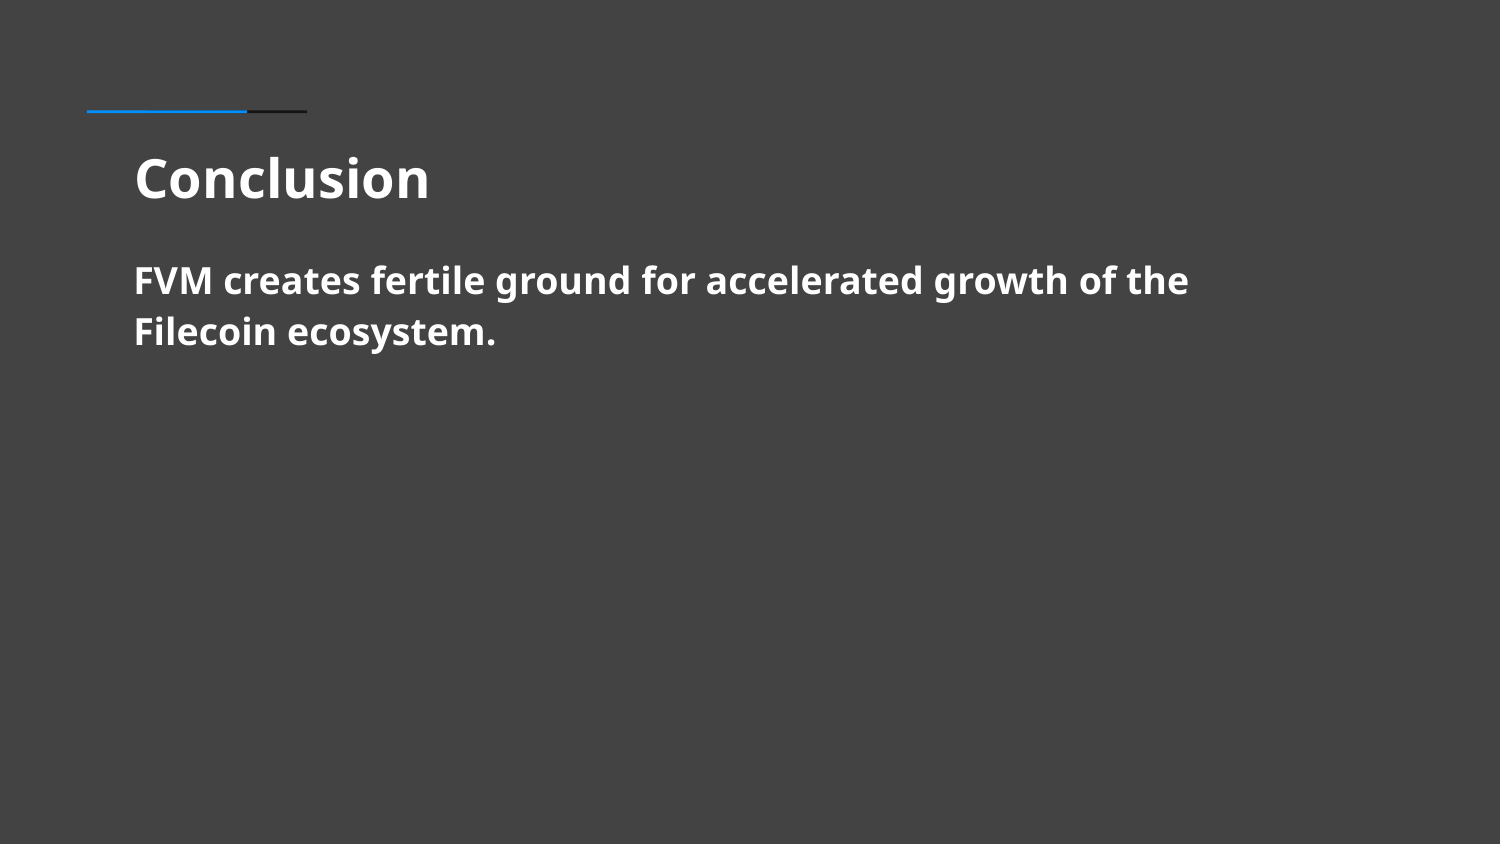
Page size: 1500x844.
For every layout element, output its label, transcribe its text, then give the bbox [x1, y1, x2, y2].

title Conclusion [119, 129, 1270, 187]
list FVM creates fertile ground for accelerated growth of the Filecoin ecosystem. [118, 234, 1272, 596]
